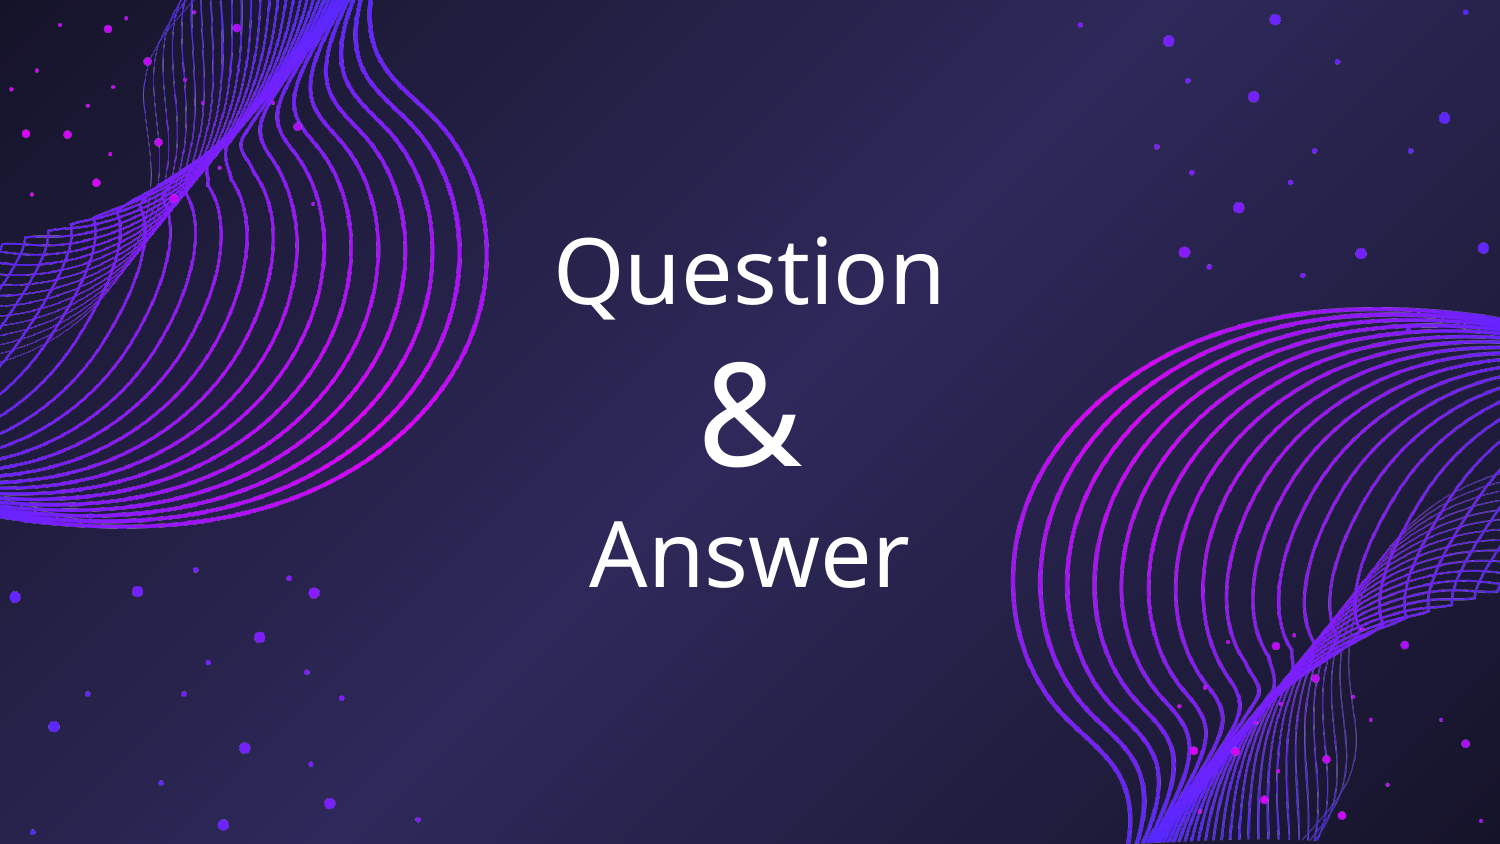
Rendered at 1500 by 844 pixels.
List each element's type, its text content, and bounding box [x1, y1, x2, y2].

title Question & Answer [227, 73, 1273, 745]
picture [1011, 9, 1500, 844]
picture [0, 0, 489, 835]
